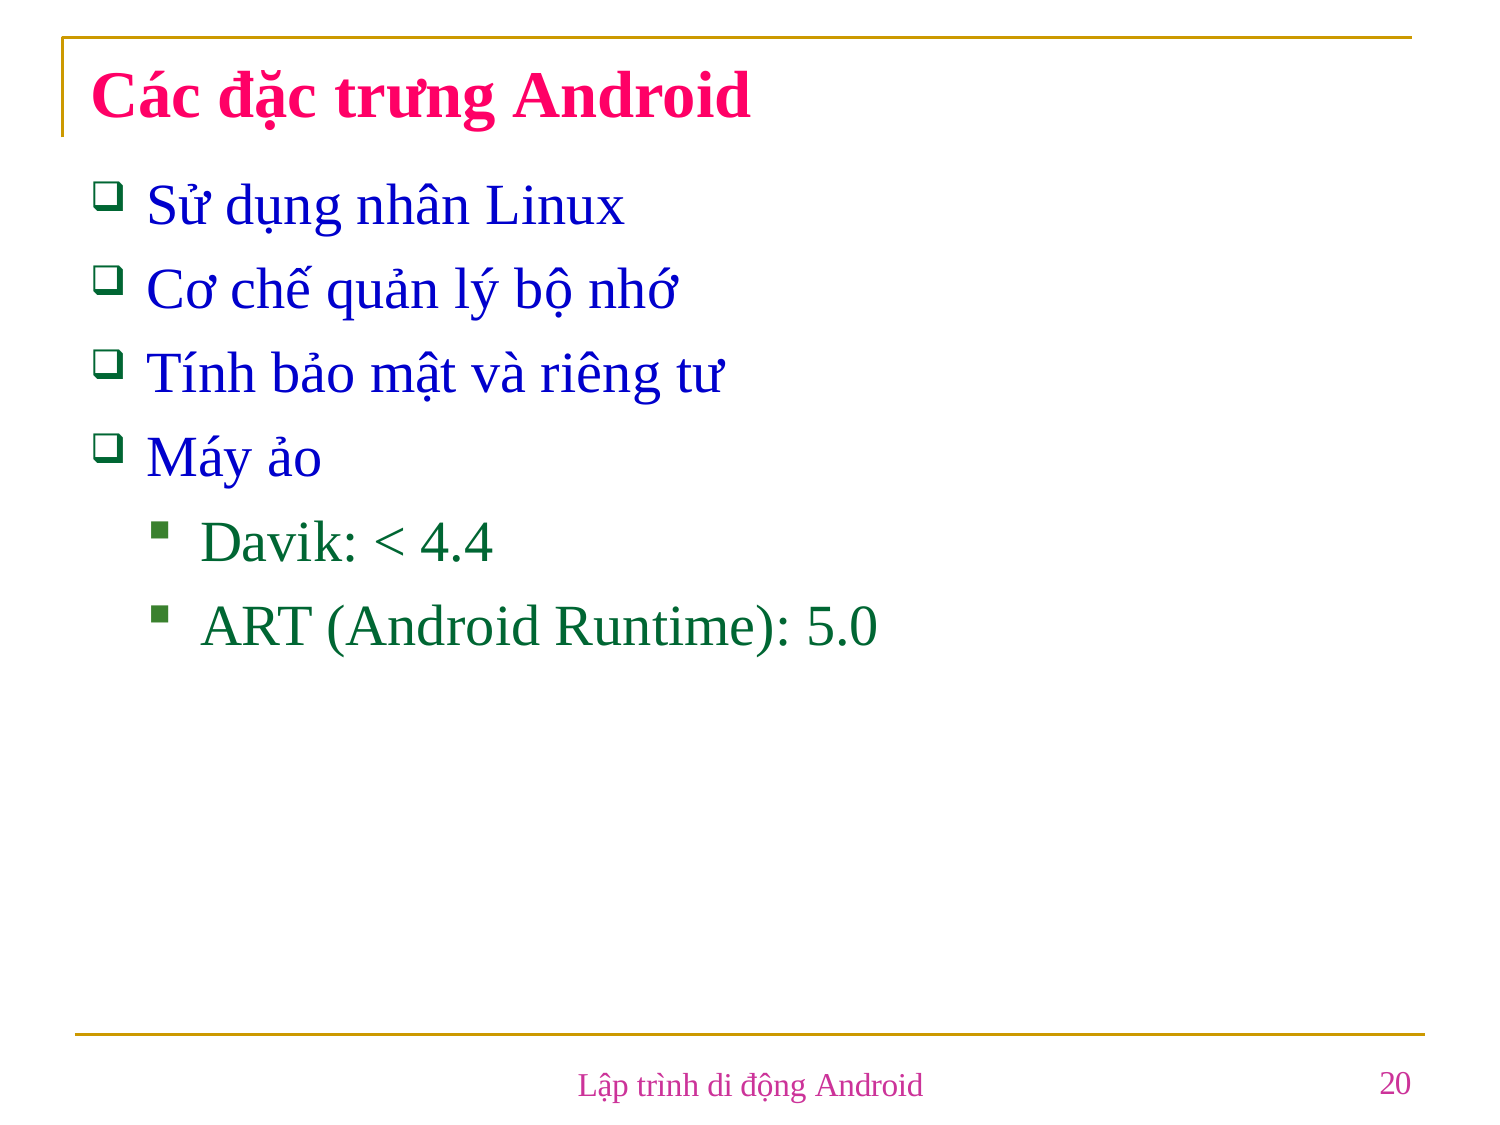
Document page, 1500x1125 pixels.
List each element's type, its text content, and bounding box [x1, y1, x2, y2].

title Các đặc trưng Android [87, 49, 756, 150]
text_box Sử dụng nhân Linux Cơ chế quản lý bộ nhớ Tính bảo mật và riêng tư Máy ảo Davik: < 4.4 ART (Android Runtime): 5.0 [87, 150, 886, 657]
slide_number 20 [1373, 1063, 1417, 1125]
slide_number Lập trình di động Android [575, 1063, 925, 1125]
